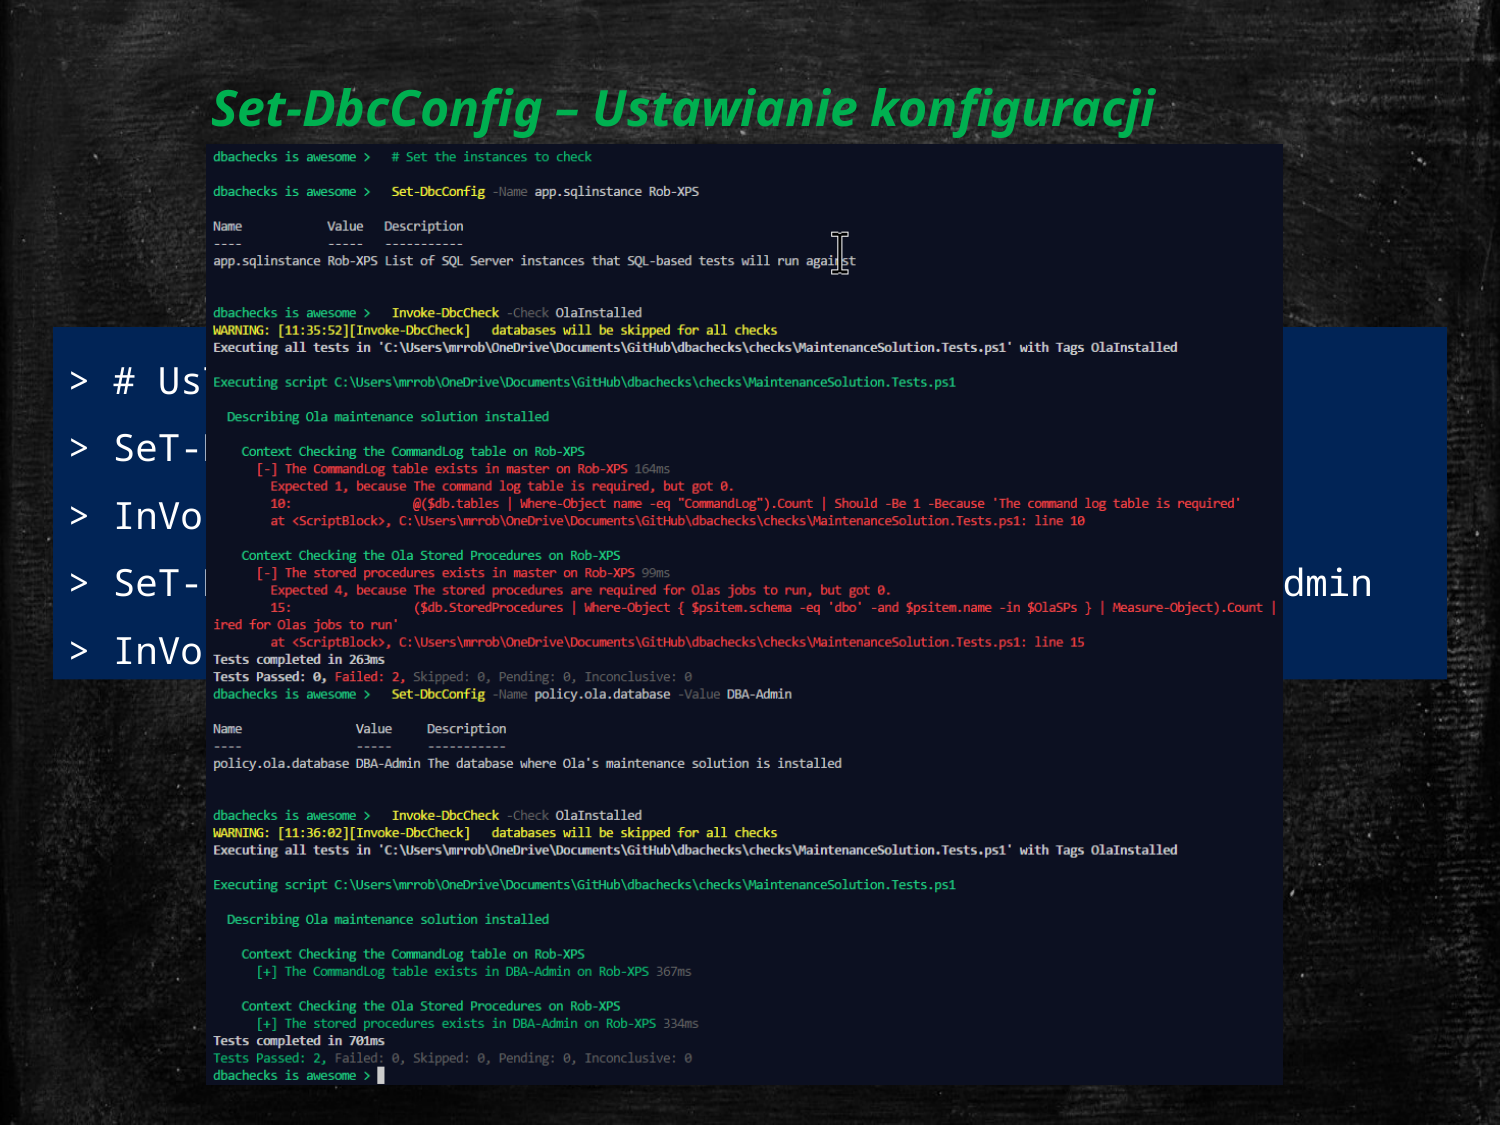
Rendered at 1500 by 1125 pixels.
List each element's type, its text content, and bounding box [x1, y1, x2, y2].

title Set-DbcConfig – Ustawianie konfiguracji [196, 19, 1322, 145]
text_box > # UsTawia instancje do sprawdzenia > SeT-DbcConfig -Name App.SQLInstance Rob-XPS > InVoke-DbcCheck -Check OlaInstalled > SeT-DbcConfig -Name Policy.Ola.Database –Value dba-admin > InVoke-DbcCheck -Check OlaInstalled [53, 327, 206, 680]
picture [206, 144, 1283, 1085]
text_box > # UsTawia instancje do sprawdzenia > SeT-DbcConfig -Name App.SQLInstance Rob-XPS > InVoke-DbcCheck -Check OlaInstalled > SeT-DbcConfig -Name Policy.Ola.Database –Value dba-admin > InVoke-DbcCheck -Check OlaInstalled [1283, 327, 1447, 680]
